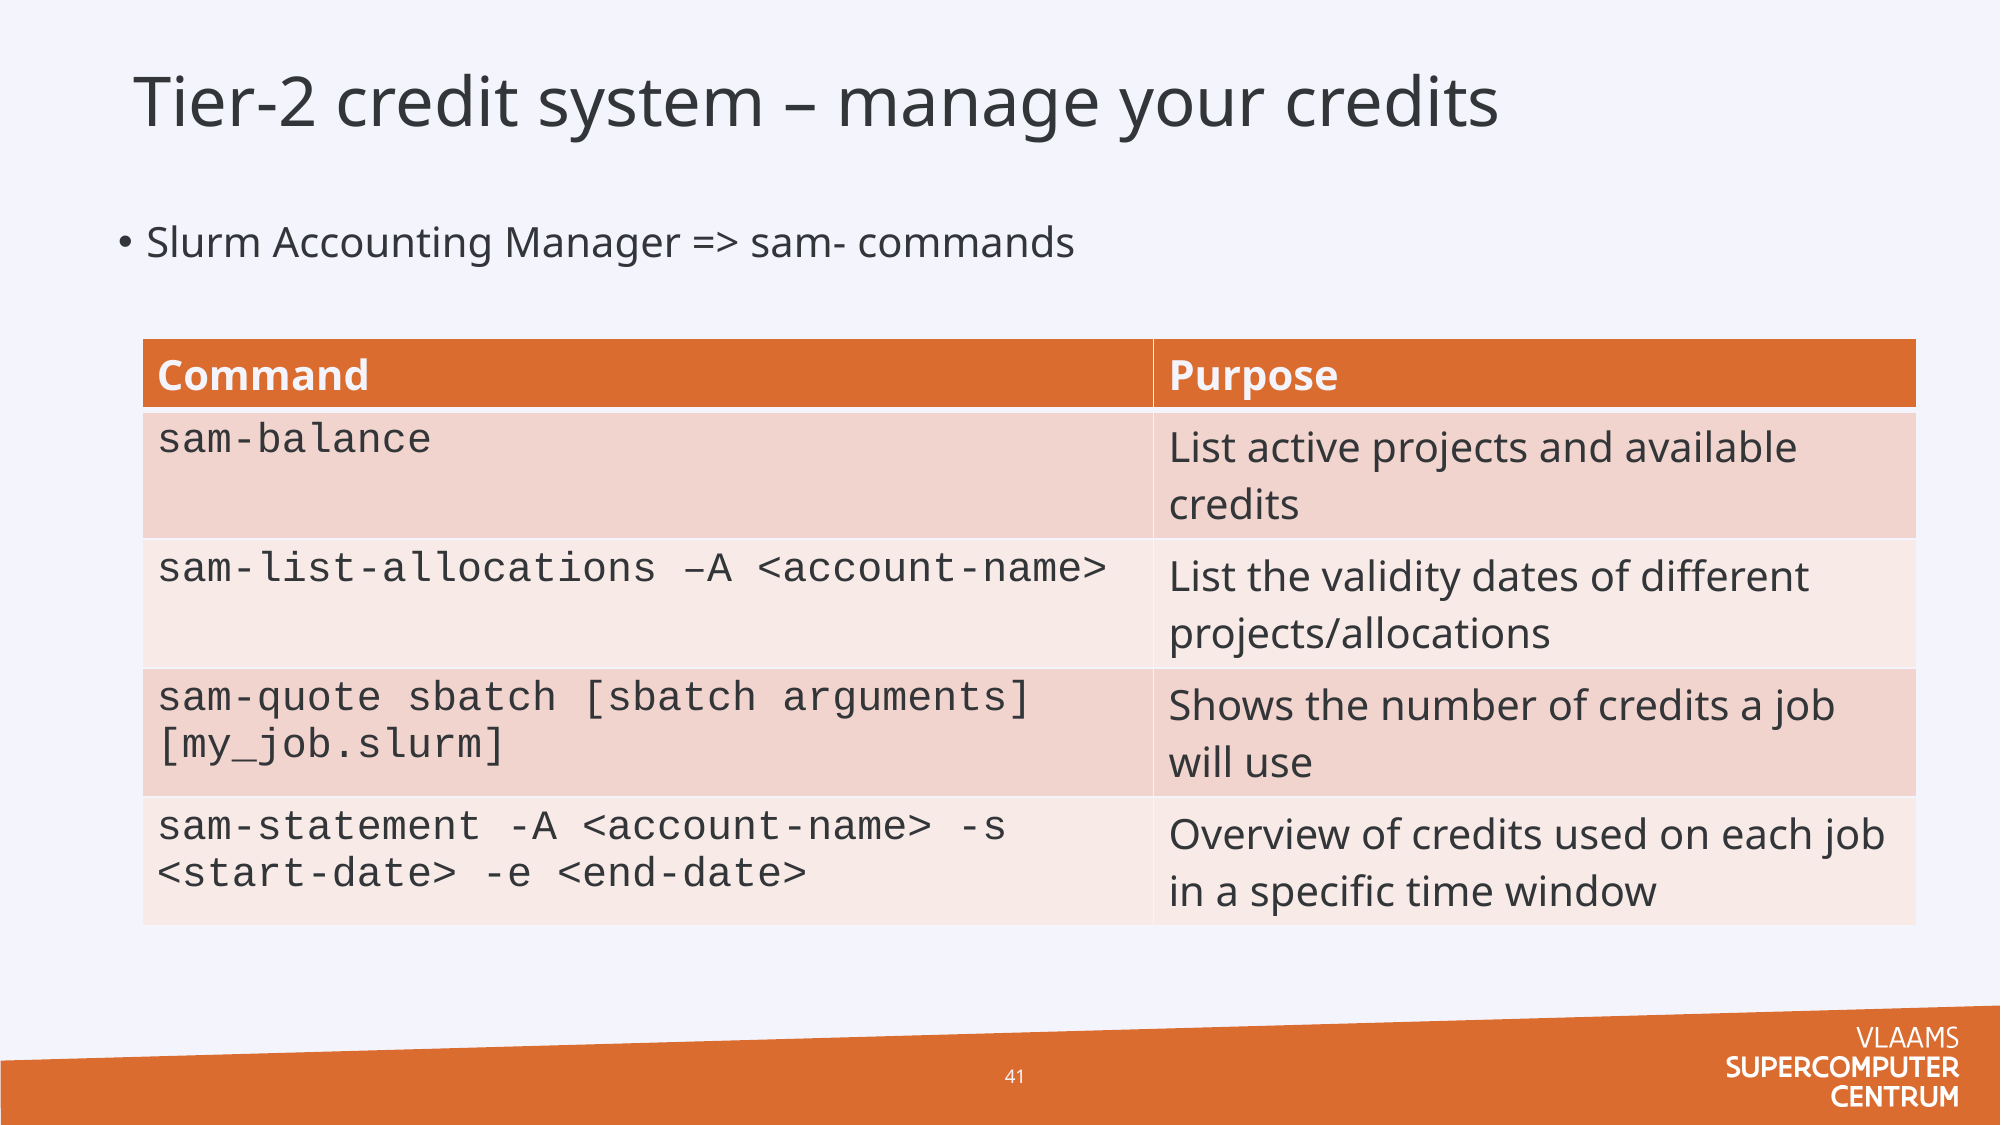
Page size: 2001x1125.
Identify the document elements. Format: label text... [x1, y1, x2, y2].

table_cell Shows the number of credits a job will use [1154, 669, 1916, 796]
list Slurm Accounting Manager => sam- commands [118, 221, 1941, 948]
table_cell List active projects and available credits [1154, 413, 1916, 538]
table_cell sam-quote sbatch [sbatch arguments] [my_job.slurm] [143, 669, 1153, 796]
table_cell List the validity dates of different projects/allocations [1154, 540, 1916, 667]
table_header Command [143, 339, 1153, 407]
table_header Purpose [1154, 339, 1916, 407]
slide_number 41 [958, 1047, 1042, 1108]
table_cell Overview of credits used on each job in a specific time window [1154, 798, 1916, 925]
title Tier-2 credit system – manage your credits [118, 0, 1941, 213]
picture [1725, 1021, 1960, 1117]
table_cell sam-balance [143, 413, 1153, 538]
table_cell sam-list-allocations –A <account-name> [143, 540, 1153, 667]
table_cell sam-statement -A <account-name> -s <start-date> -e <end-date> [143, 798, 1153, 925]
